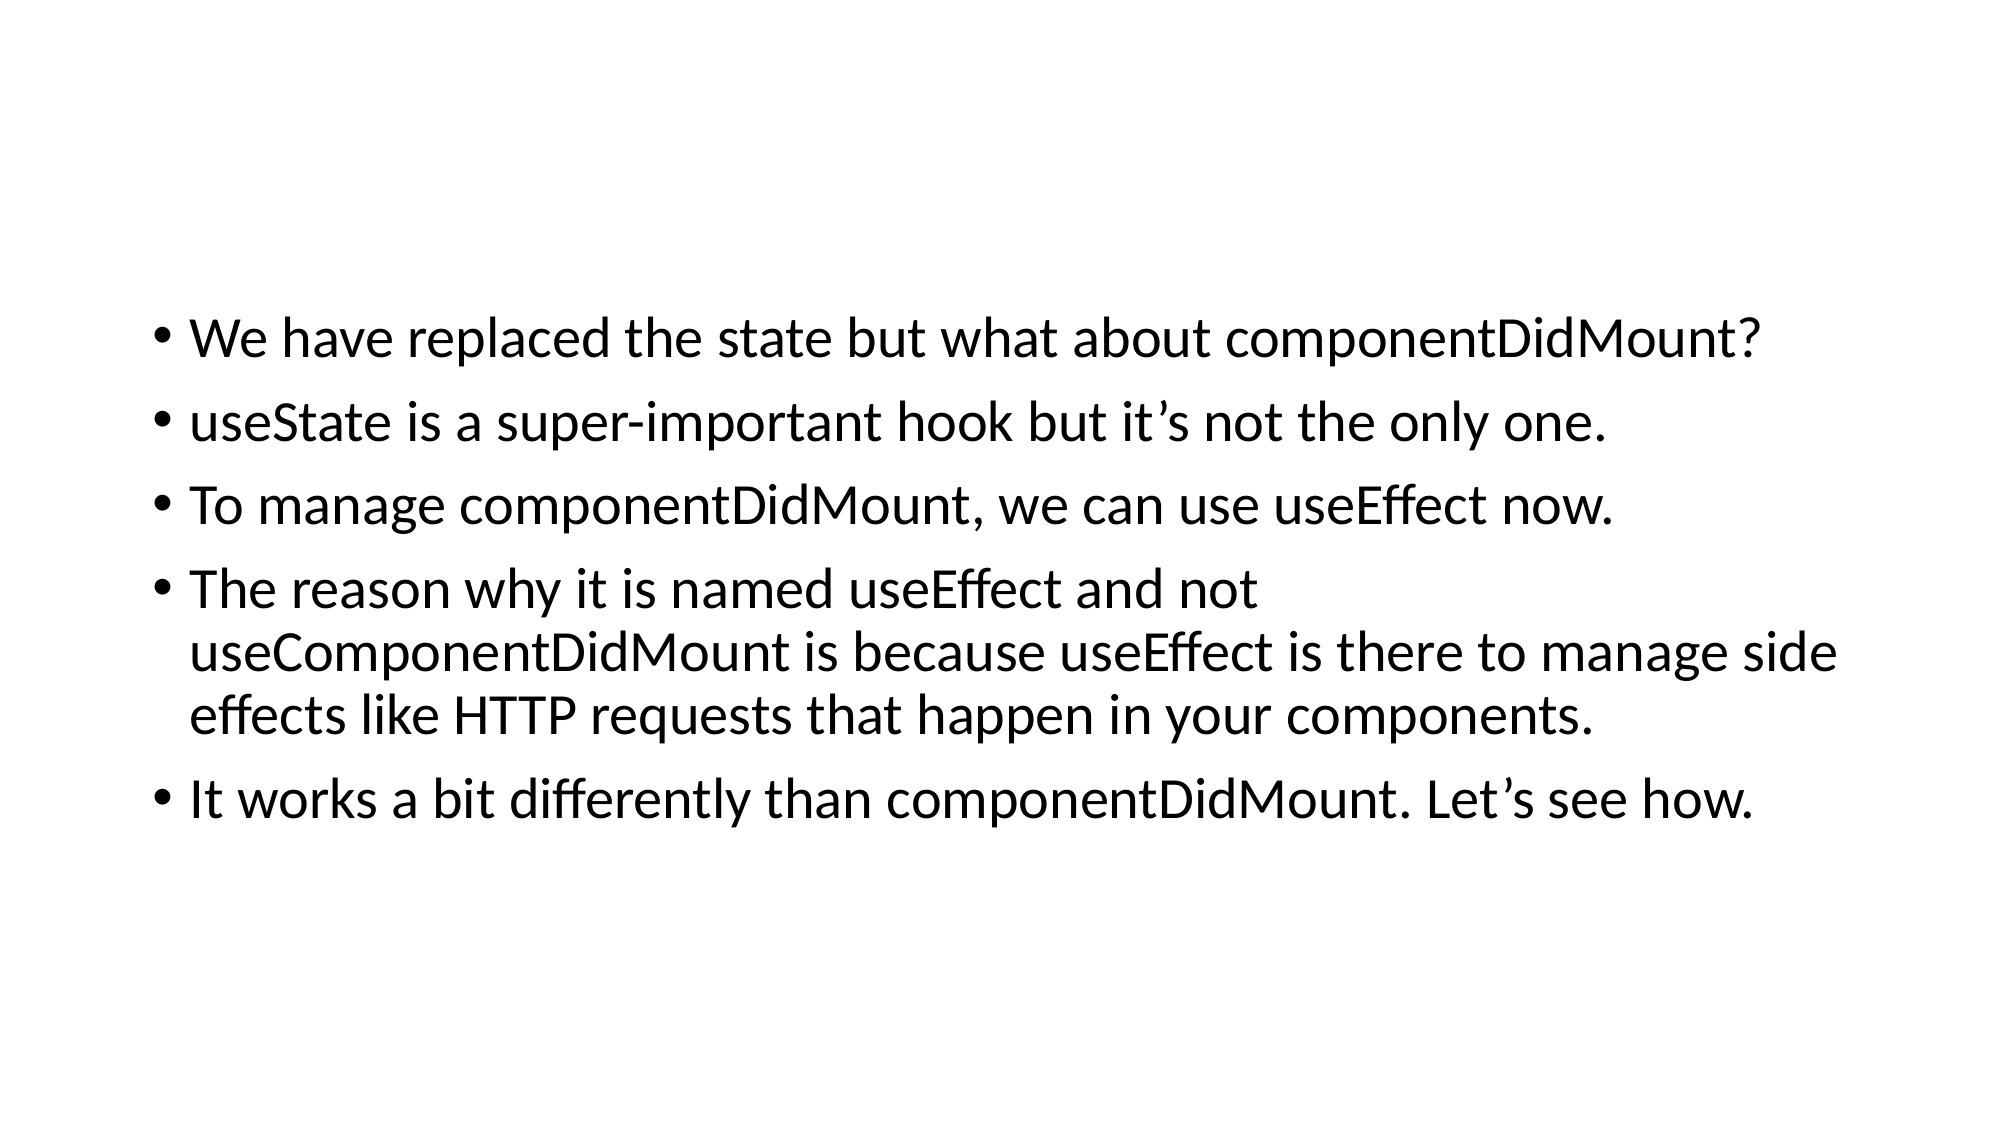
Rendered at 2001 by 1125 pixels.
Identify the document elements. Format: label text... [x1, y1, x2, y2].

list We have replaced the state but what about componentDidMount? useState is a super-important hook but it’s not the only one. To manage componentDidMount, we can use useEffect now. The reason why it is named useEffect and not useComponentDidMount is because useEffect is there to manage side effects like HTTP requests that happen in your components. It works a bit differently than componentDidMount. Let’s see how. [137, 299, 1863, 1014]
